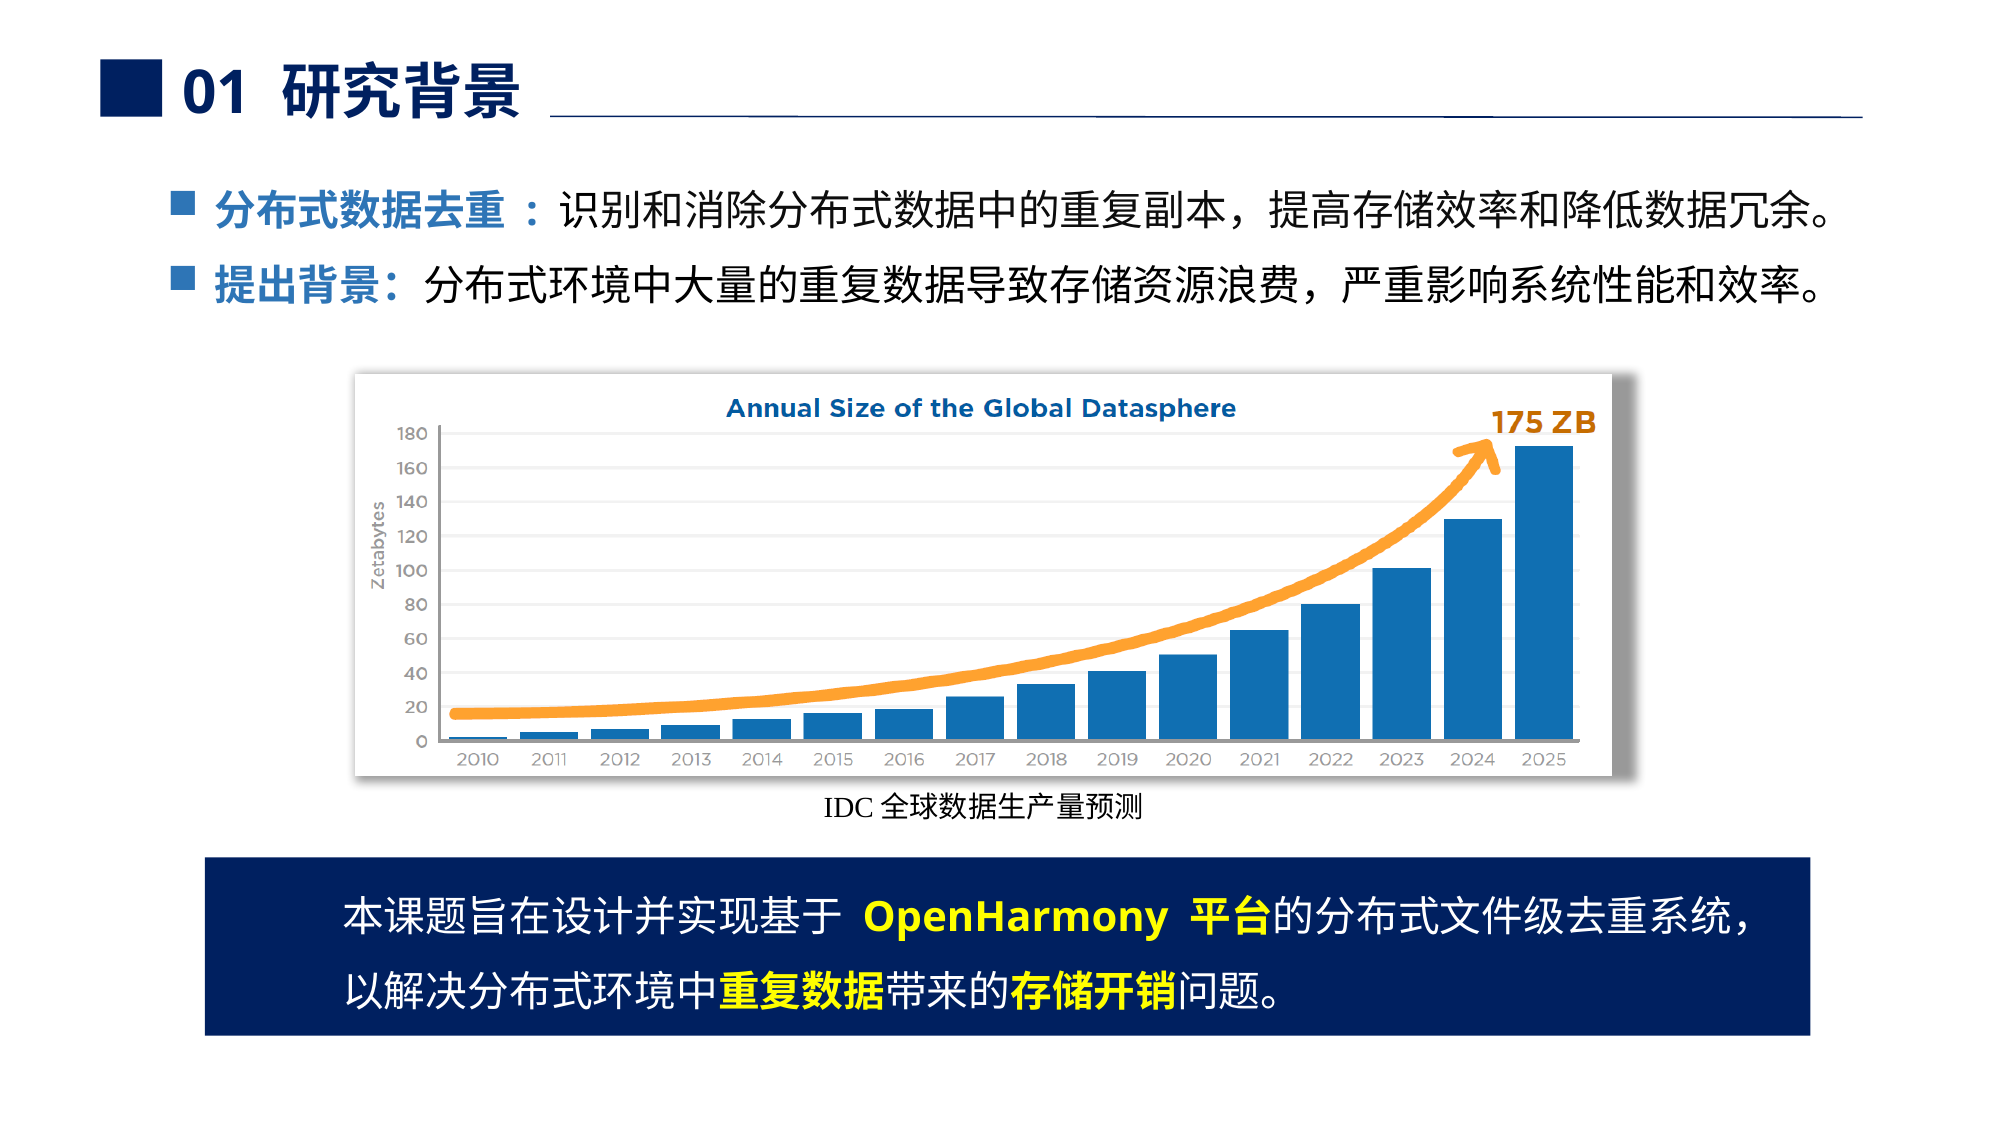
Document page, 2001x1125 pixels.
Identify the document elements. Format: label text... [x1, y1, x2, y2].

text_box 01 研究背景 [180, 52, 524, 120]
text_box 本课题旨在设计并实现基于 OpenHarmony 平台的分布式文件级去重系统， 以解决分布式环境中重复数据带来的存储开销问题。 [327, 857, 1806, 1023]
text_box [204, 856, 1811, 1037]
text_box 分布式数据去重 : 识别和消除分布式数据中的重复副本，提高存储效率和降低数据冗余。 提出背景：分布式环境中大量的重复数据导致存储资源浪费，严重影响系统性能和效率。 [152, 151, 1863, 317]
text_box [355, 374, 1612, 832]
text_box [100, 59, 163, 117]
slide_number [1835, 59, 1876, 120]
